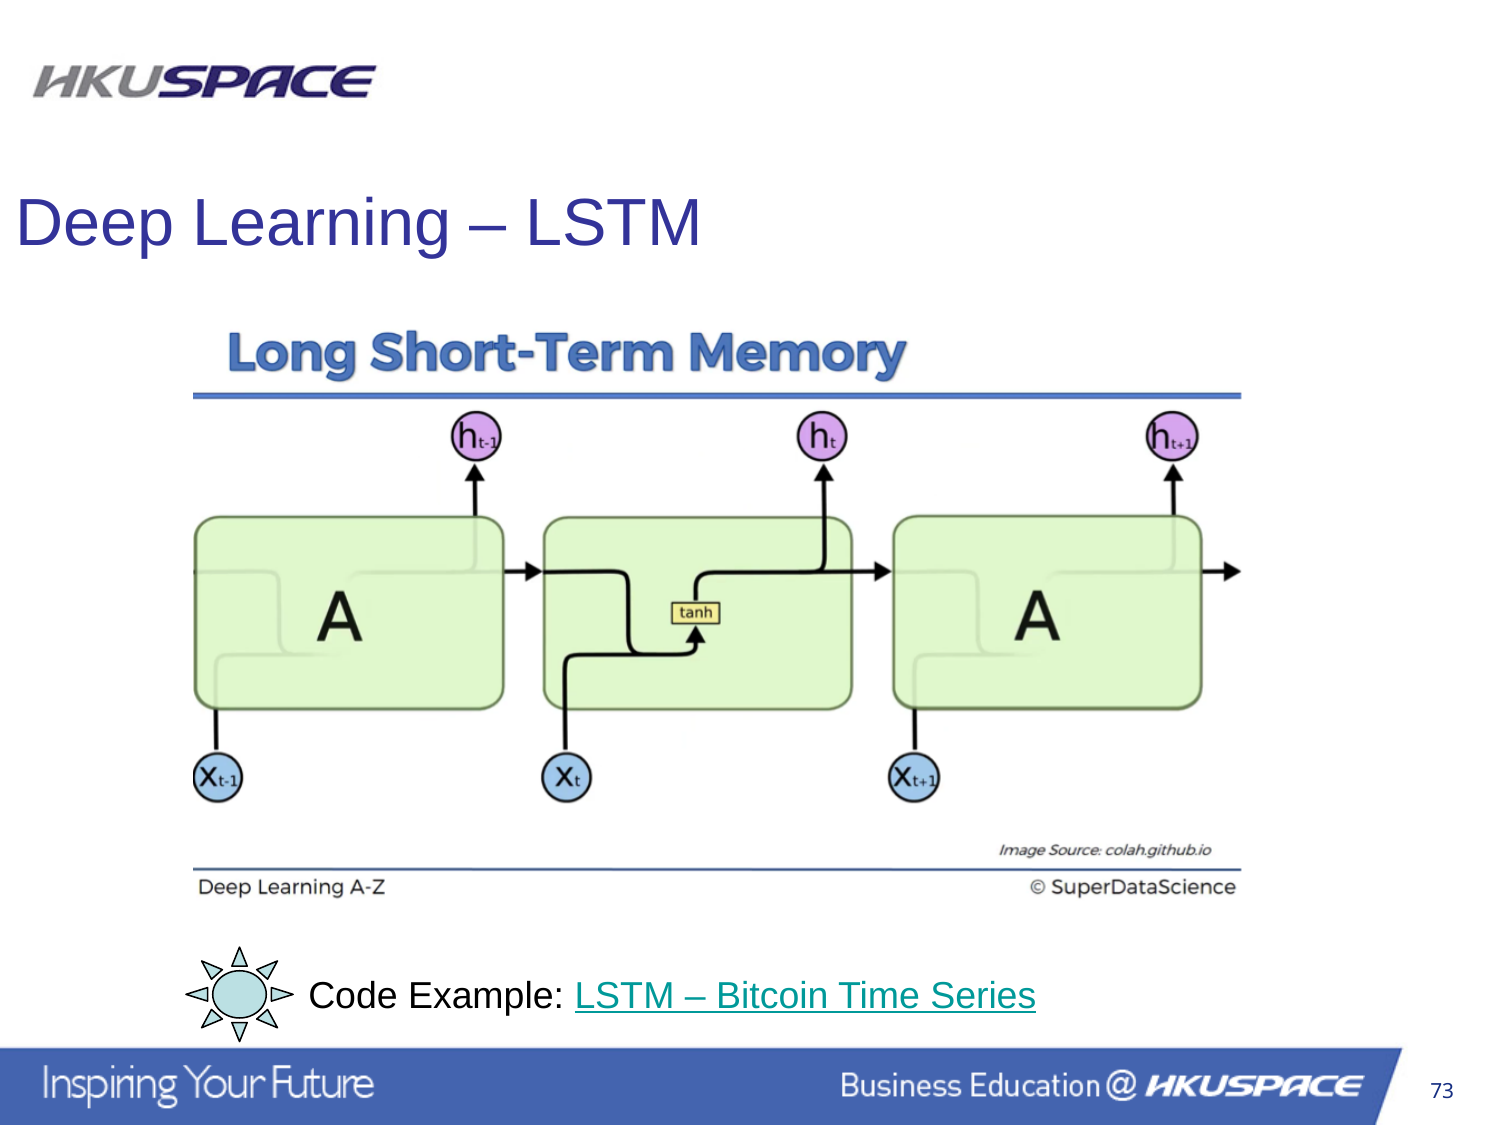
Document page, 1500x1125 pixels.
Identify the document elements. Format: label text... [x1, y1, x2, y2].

text_box [271, 987, 294, 1002]
slide_number 73 [1415, 1070, 1499, 1125]
picture [0, 0, 1500, 1125]
text_box [256, 1009, 278, 1028]
text_box [201, 960, 223, 980]
text_box [212, 970, 267, 1018]
text_box [231, 947, 248, 967]
title Deep Learning – LSTM [0, 101, 1325, 266]
text_box [256, 960, 278, 980]
text_box Code Example: LSTM – Bitcoin Time Series [293, 964, 1052, 1024]
text_box [201, 1009, 223, 1028]
text_box [185, 987, 208, 1002]
text_box [64, 278, 1483, 657]
text_box [231, 1022, 248, 1042]
